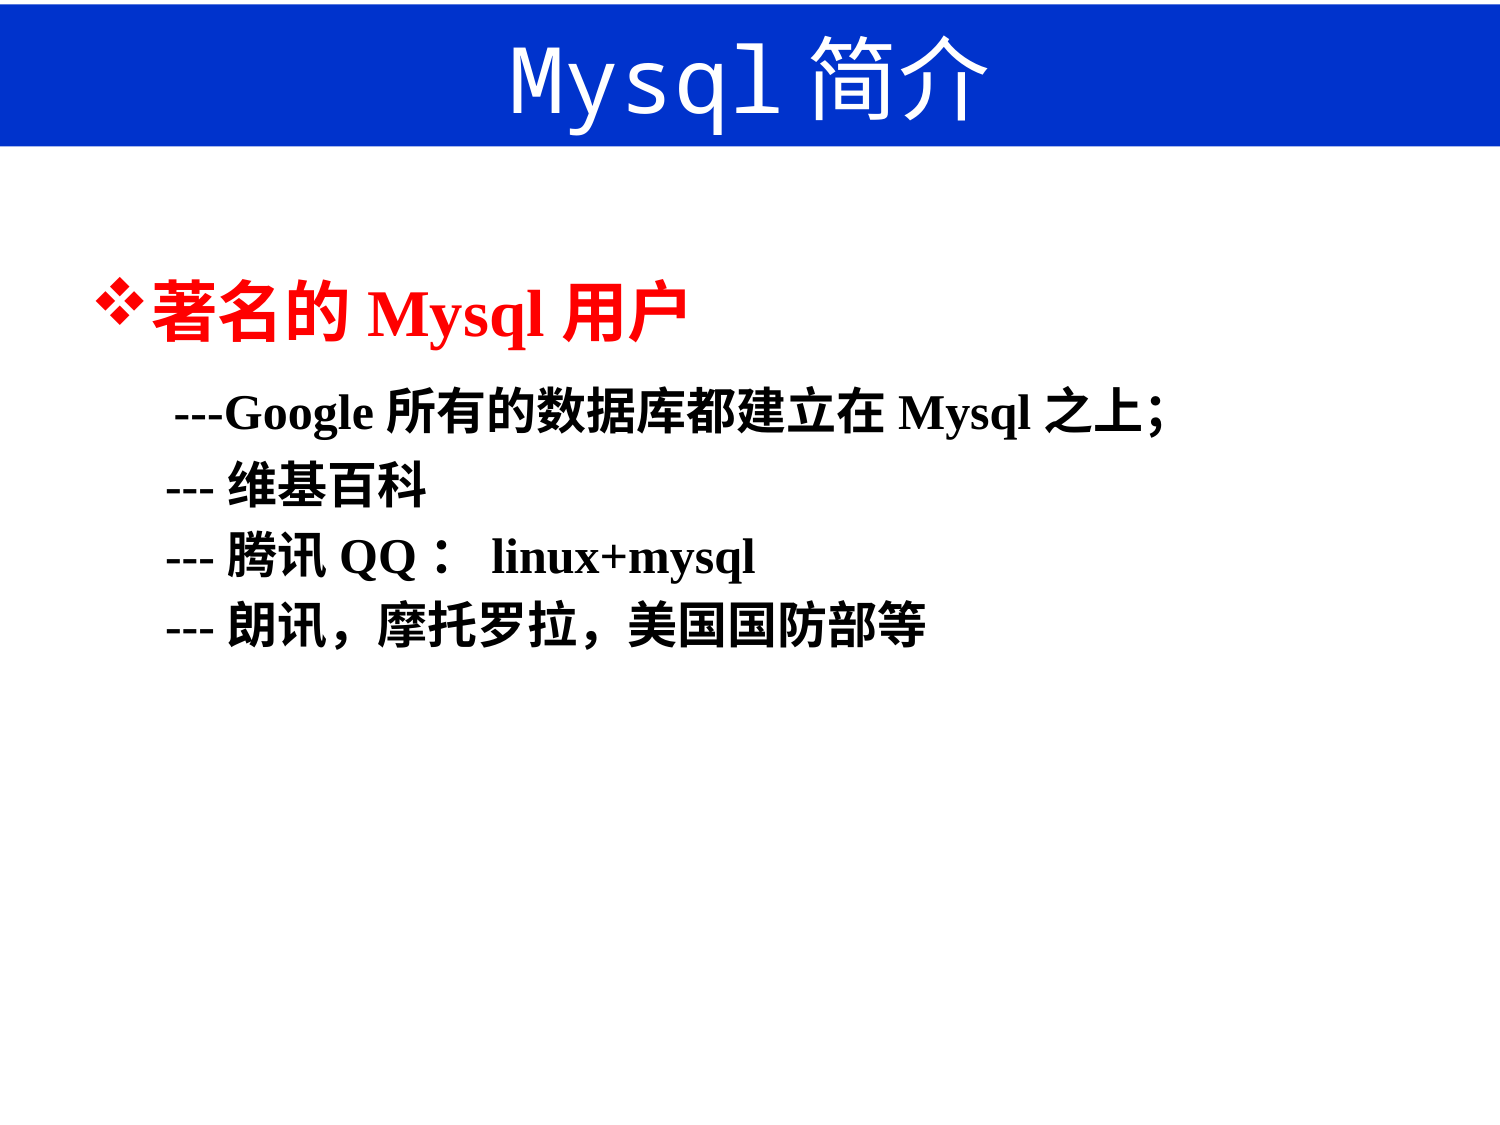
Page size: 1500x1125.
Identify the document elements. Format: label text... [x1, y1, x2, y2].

list 著名的Mysql用户 ---Google所有的数据库都建立在Mysql之上； ---维基百科 ---腾讯QQ：linux+mysql ---朗讯，摩托罗拉，美国国防部等 [75, 262, 1425, 1005]
title Mysql简介 [75, 18, 1425, 135]
